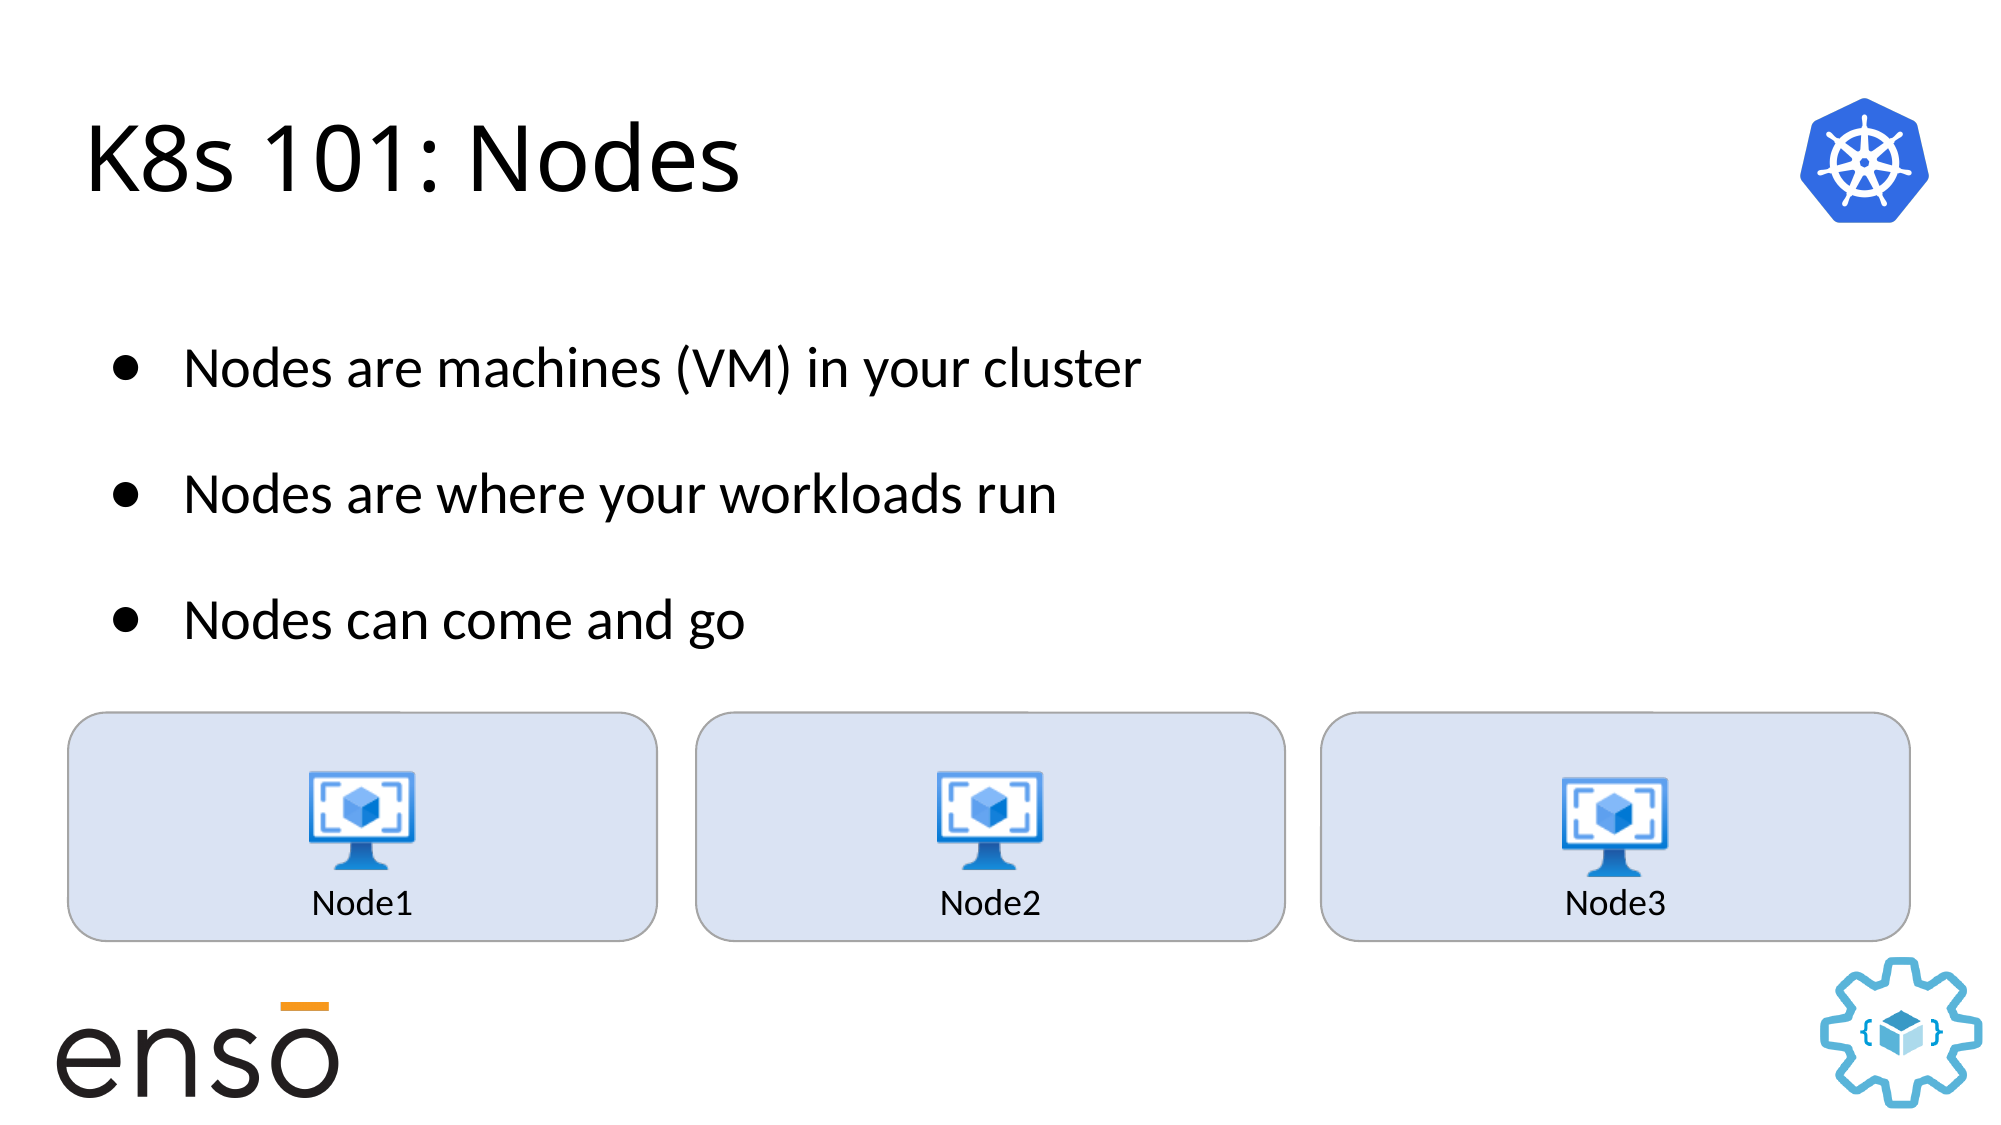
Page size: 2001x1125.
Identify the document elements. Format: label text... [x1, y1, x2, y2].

picture [56, 1002, 339, 1098]
text_box Node1 [66, 711, 659, 943]
title K8s 101: Nodes [68, 97, 1793, 223]
picture [1802, 940, 2000, 1125]
text_box Node2 [695, 711, 1287, 943]
picture [1793, 97, 1932, 225]
picture [937, 767, 1044, 873]
picture [1562, 773, 1669, 880]
text_box Node3 [1319, 711, 1911, 943]
list Nodes are machines (VM) in your cluster Nodes are where your workloads run Nodes can come and go [68, 252, 1932, 1000]
picture [309, 767, 416, 873]
